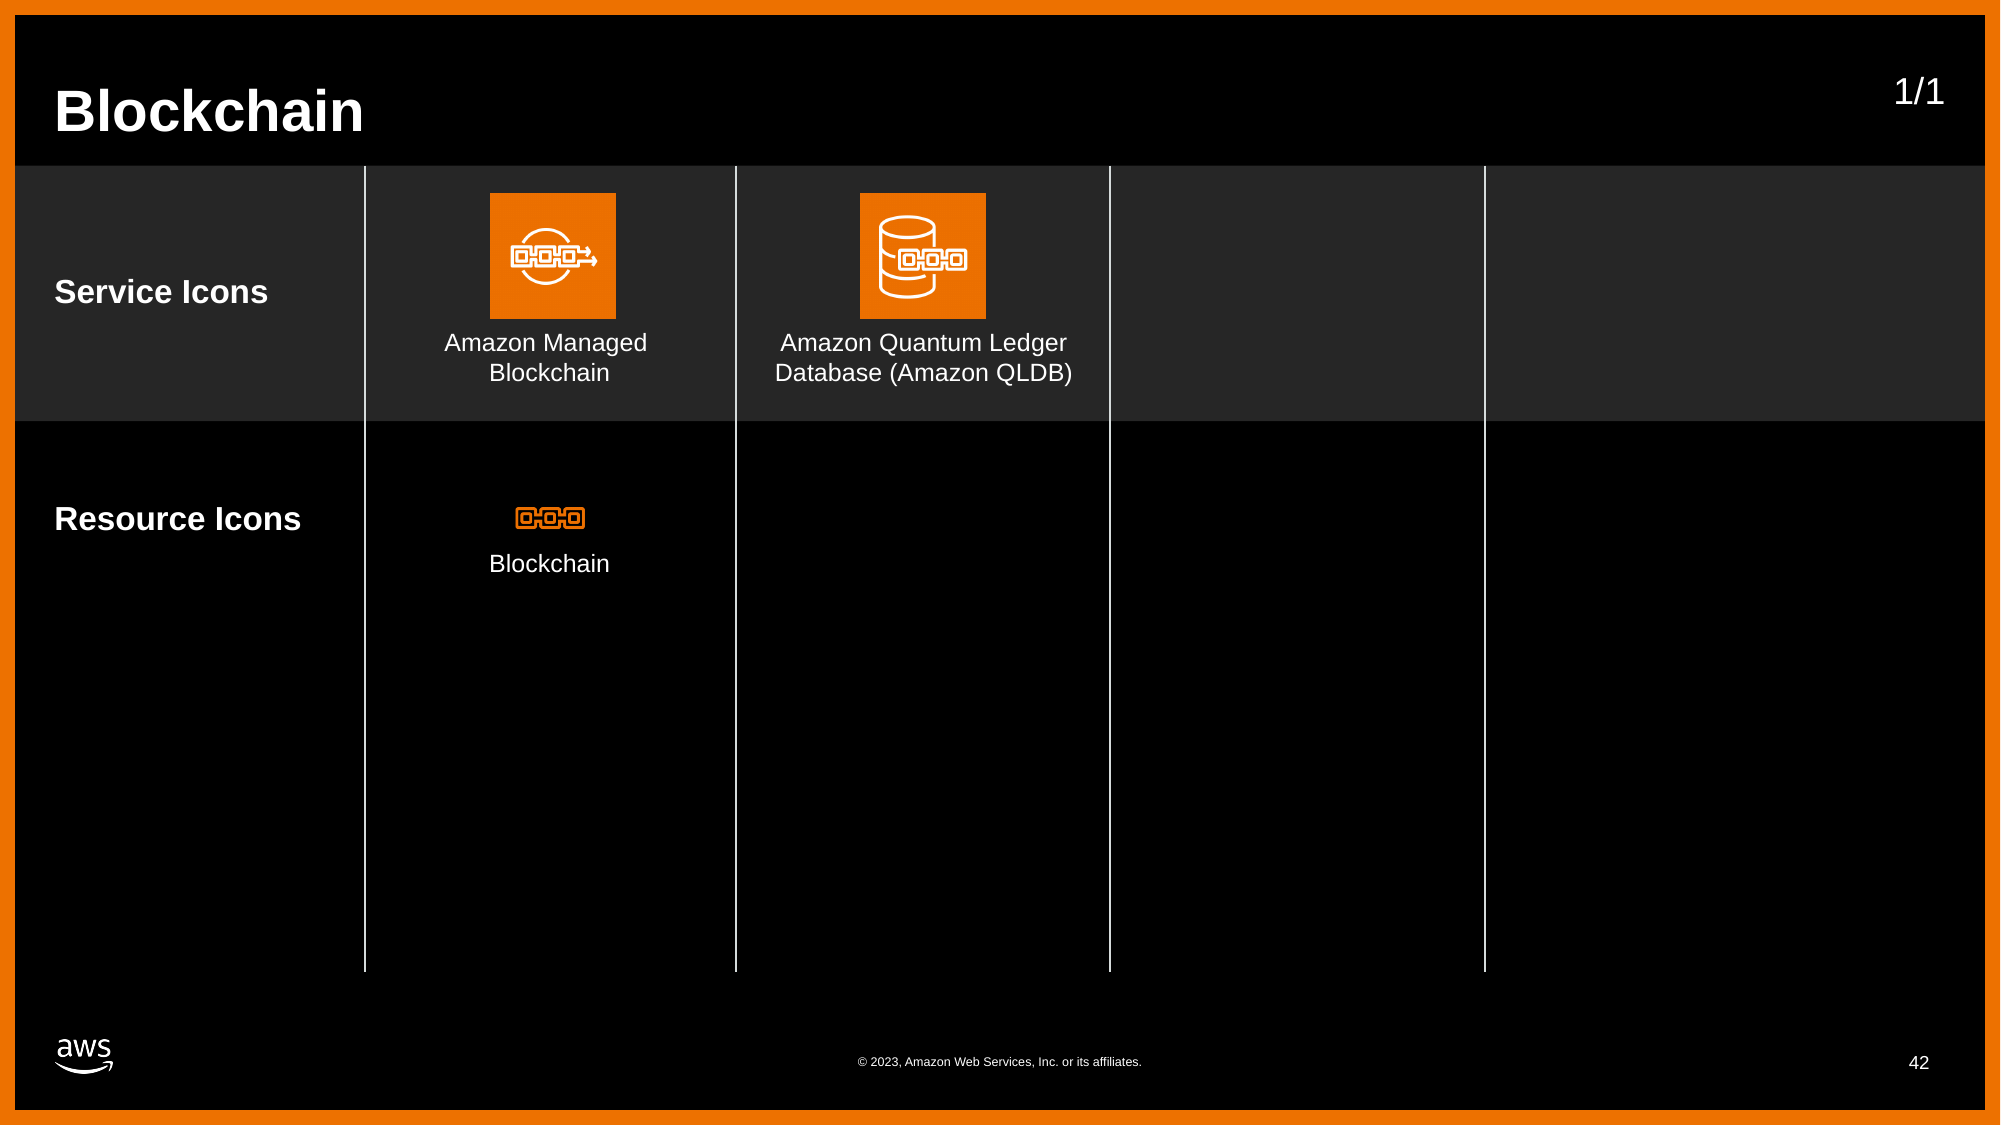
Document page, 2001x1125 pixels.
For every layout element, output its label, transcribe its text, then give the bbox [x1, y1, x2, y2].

text_box Blockchain [427, 539, 673, 585]
slide_number 42 [1494, 1031, 1945, 1092]
picture [55, 1039, 113, 1074]
picture [512, 480, 588, 556]
footer © 2023, Amazon Web Services, Inc. or its affiliates. [662, 1031, 1338, 1092]
text_box Amazon Managed Blockchain [363, 319, 735, 394]
picture [860, 193, 986, 319]
title Blockchain [39, 59, 1457, 166]
text_box Amazon Quantum Ledger Database (Amazon QLDB) [736, 319, 1109, 394]
picture [490, 193, 616, 319]
list 1/1 [1693, 59, 1961, 166]
